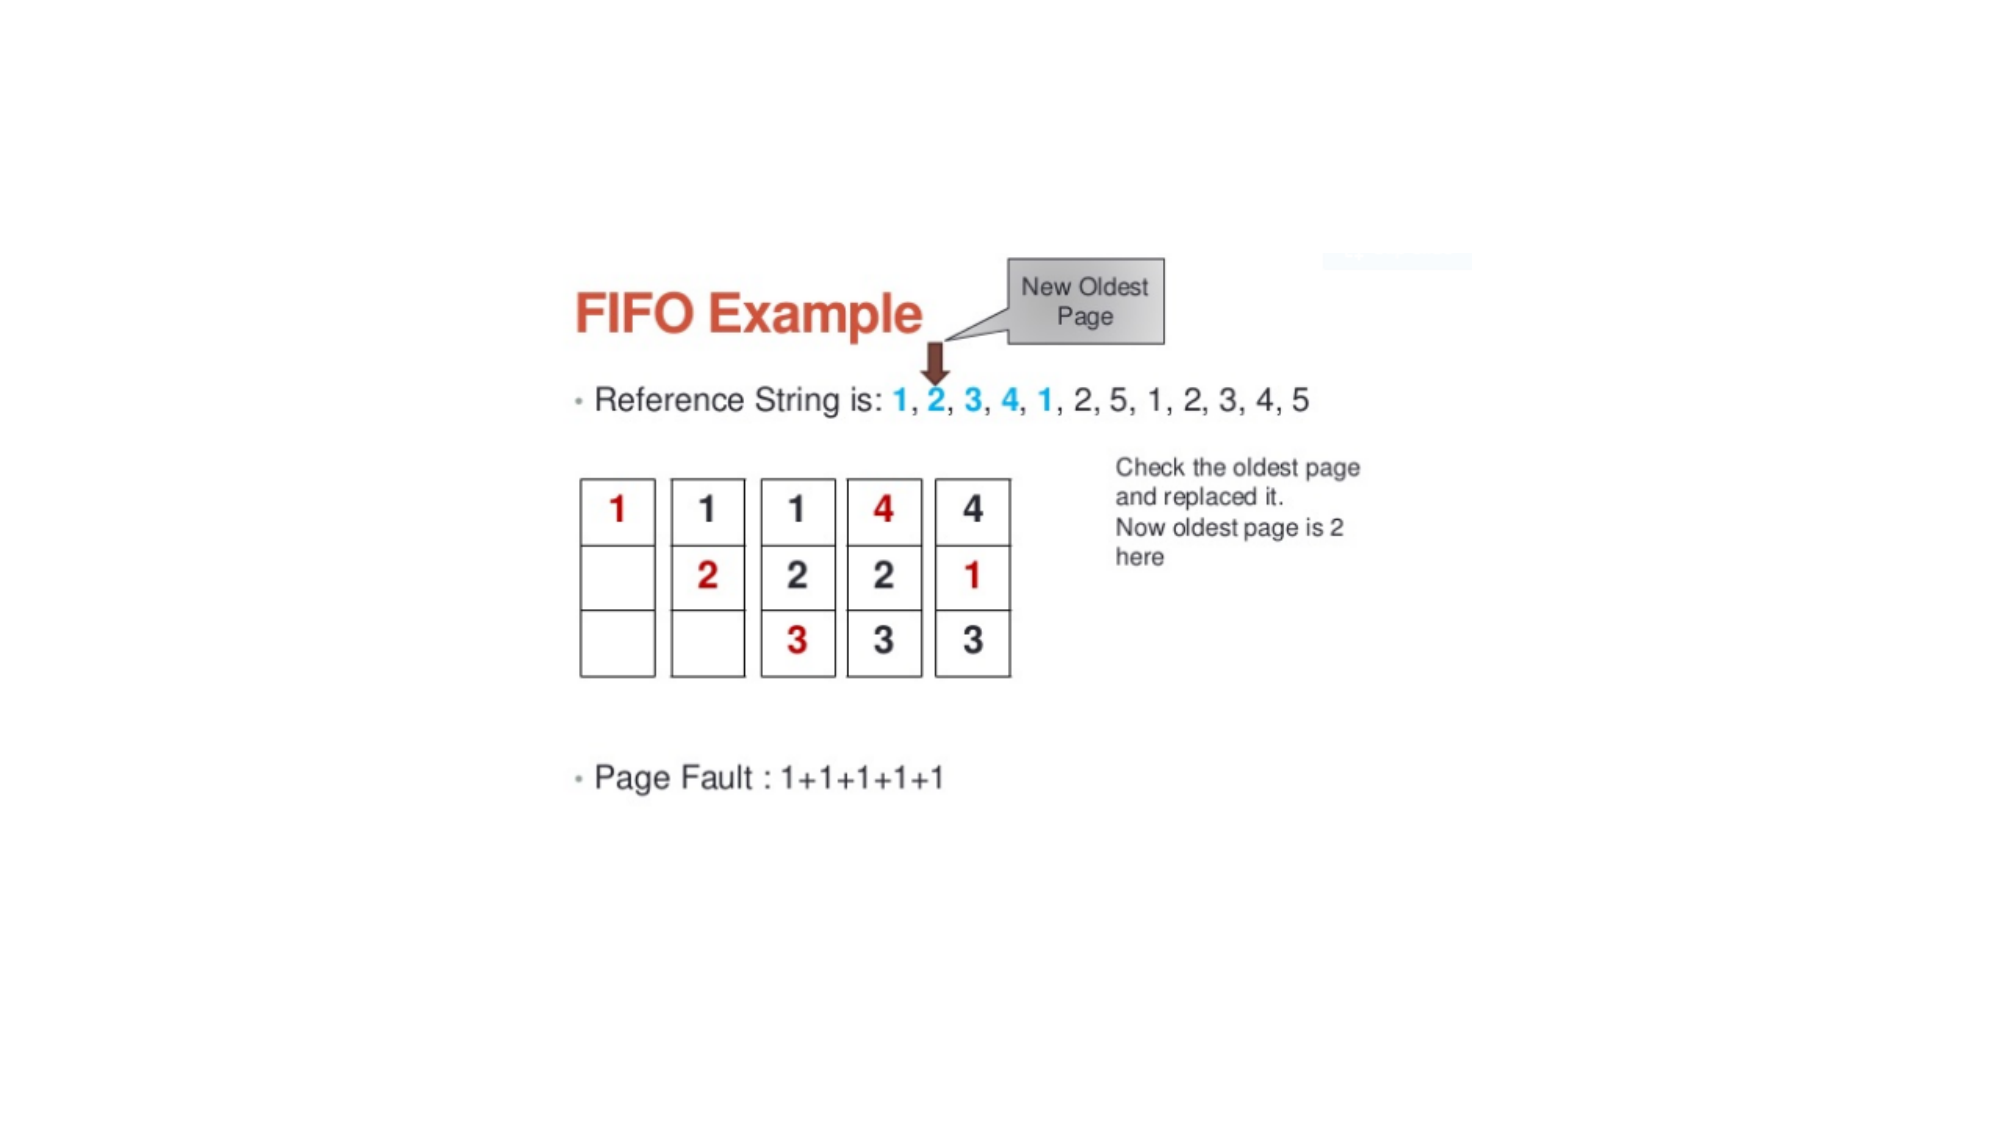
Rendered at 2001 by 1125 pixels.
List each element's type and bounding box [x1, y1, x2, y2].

picture [528, 253, 1472, 872]
